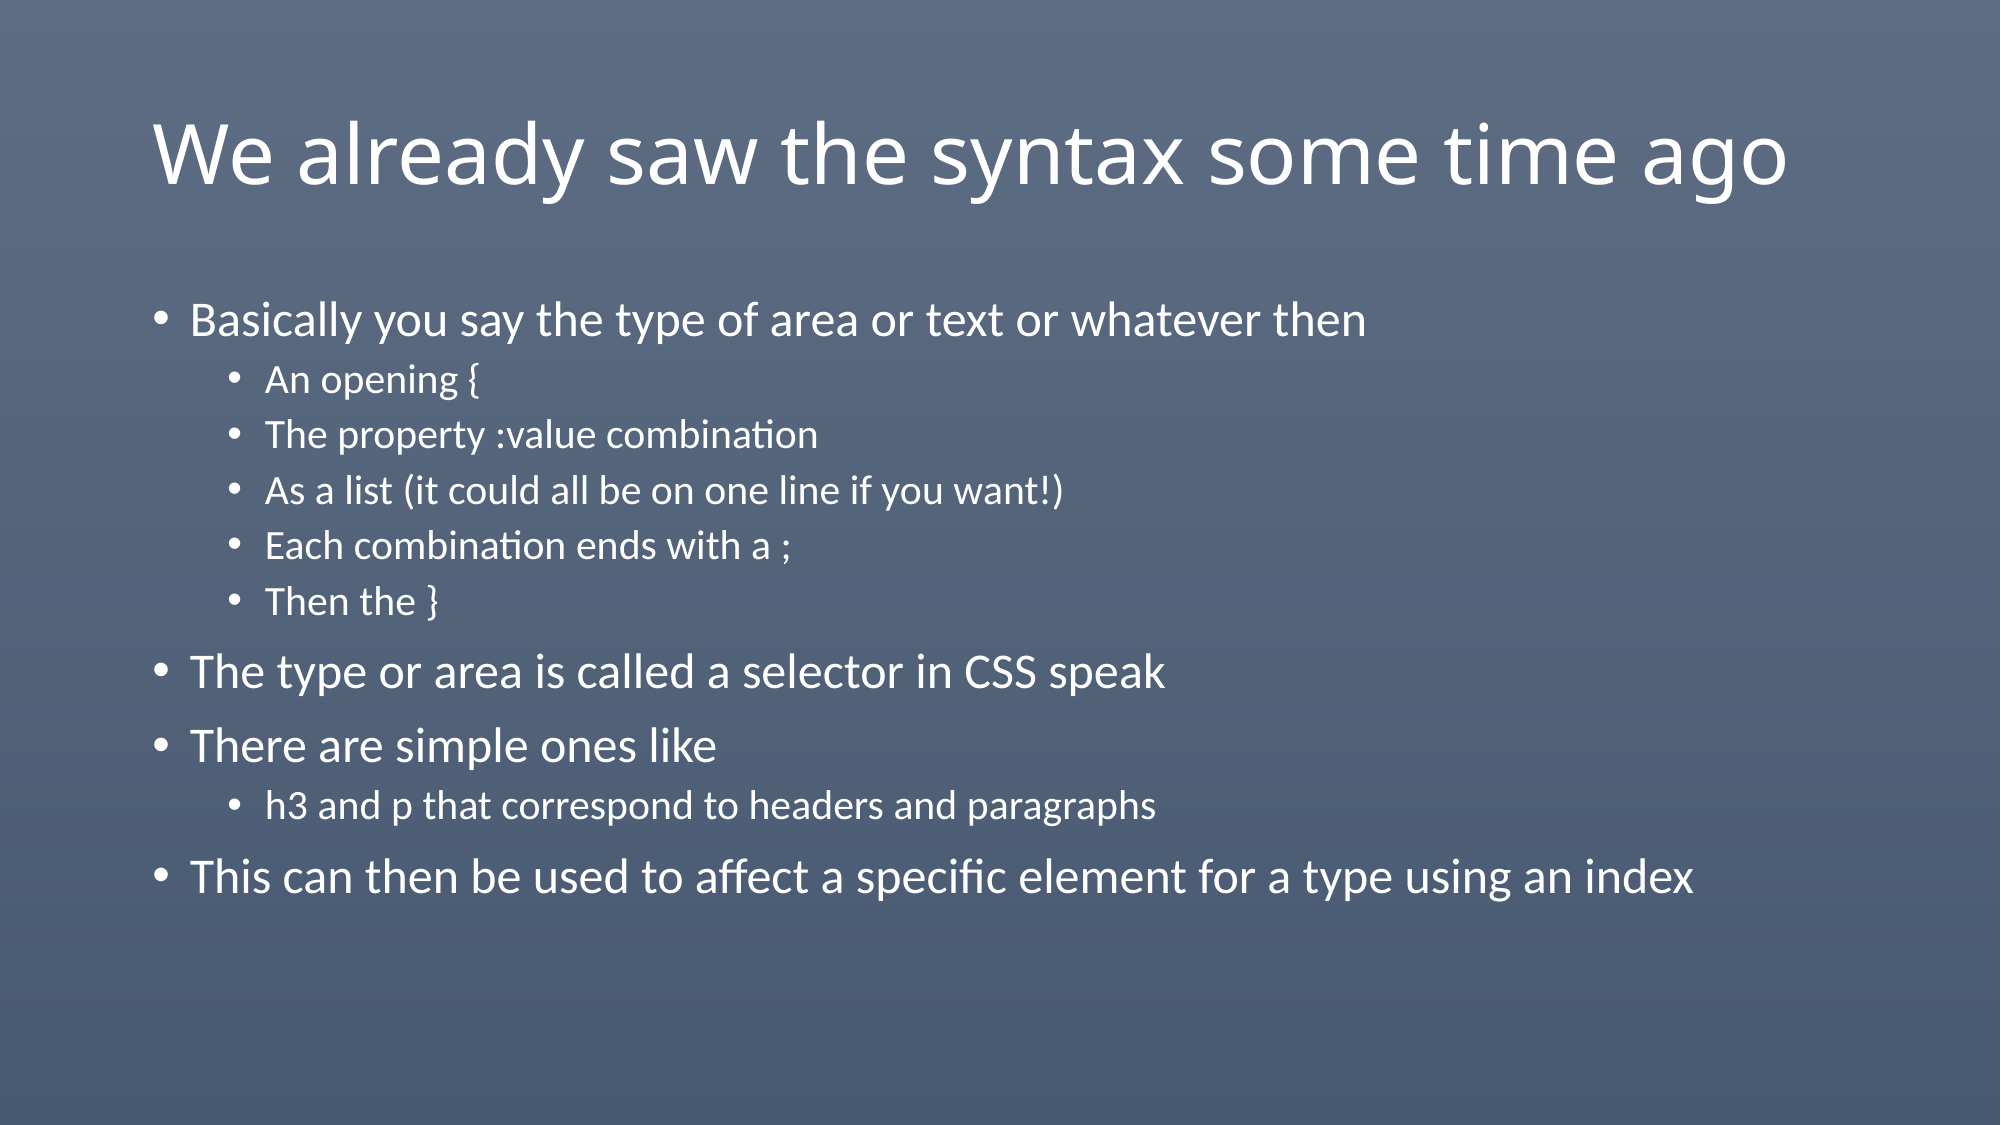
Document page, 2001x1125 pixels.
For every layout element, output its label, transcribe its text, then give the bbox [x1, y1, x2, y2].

title We already saw the syntax some time ago [137, 59, 1863, 256]
list Basically you say the type of area or text or whatever then An opening { The property :value combination As a list (it could all be on one line if you want!) Each combination ends with a ; Then the } The type or area is called a selector in CSS speak There are simple ones like h3 and p that correspond to headers and paragraphs This can then be used to affect a specific element for a type using an index [137, 285, 1863, 1014]
